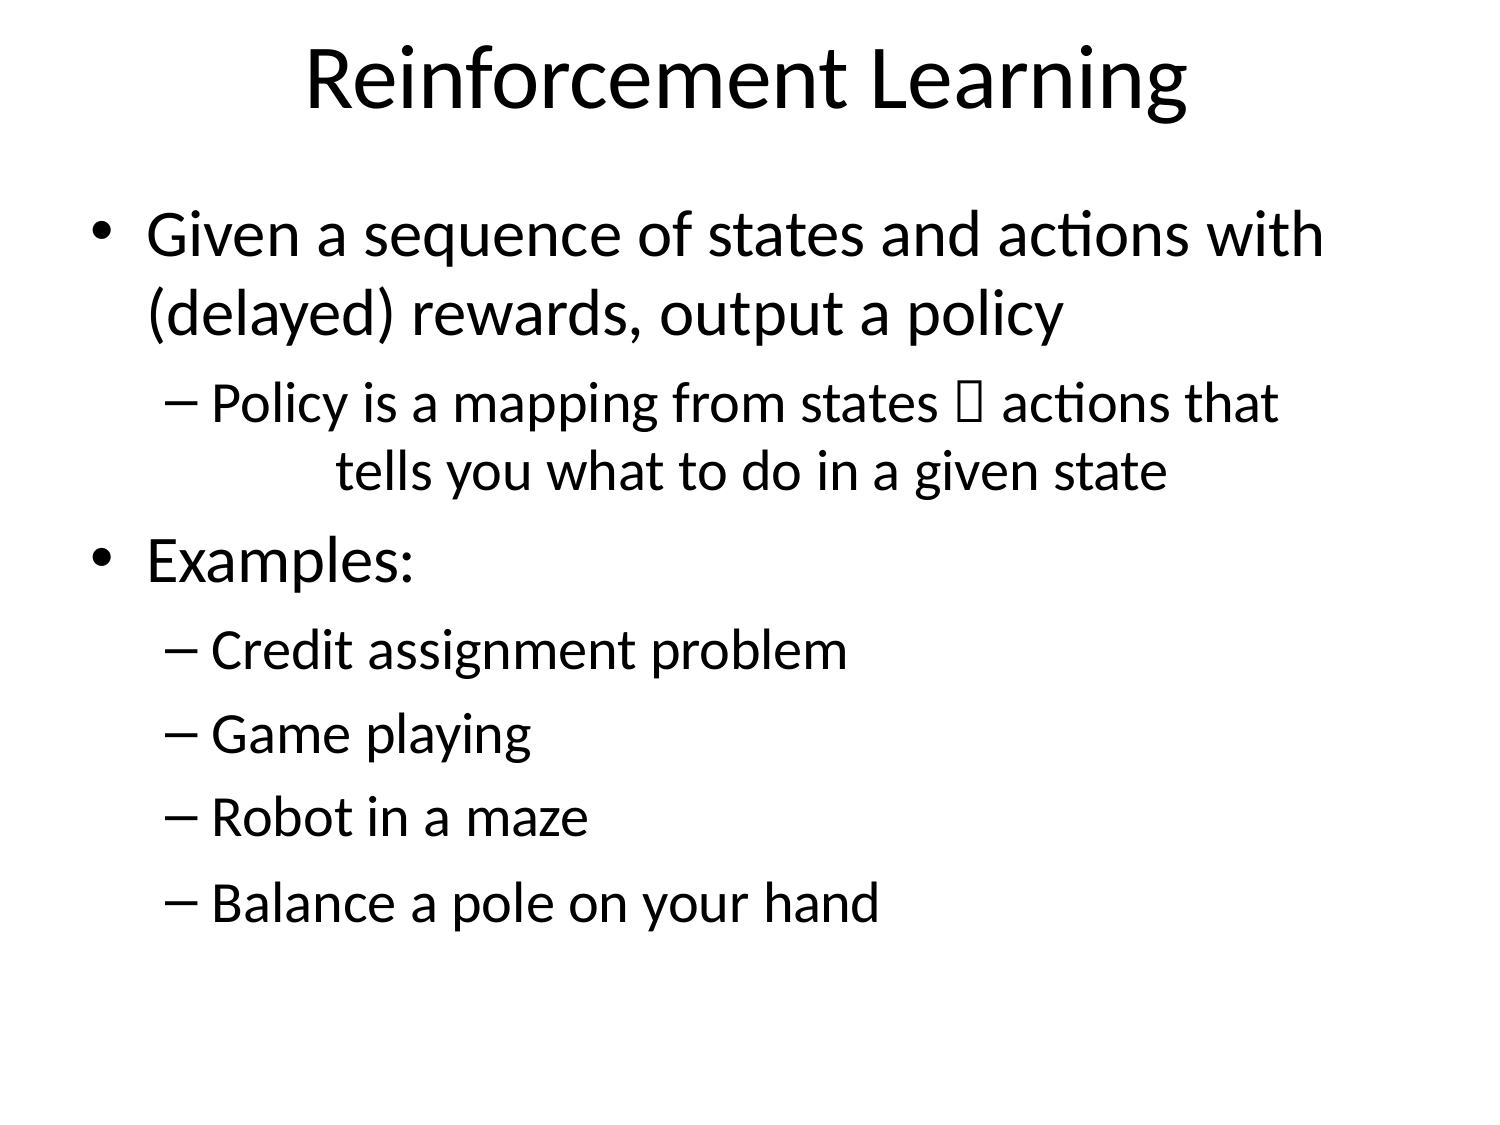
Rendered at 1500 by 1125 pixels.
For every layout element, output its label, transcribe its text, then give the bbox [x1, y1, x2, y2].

text_box Given a sequence of states and actions with (delayed) rewards, output a policy Policy is a mapping from states  actions that tells you what to do in a given state Examples: Credit assignment problem Game playing Robot in a maze Balance a pole on your hand [87, 184, 1332, 934]
title Reinforcement Learning [52, 14, 1448, 205]
